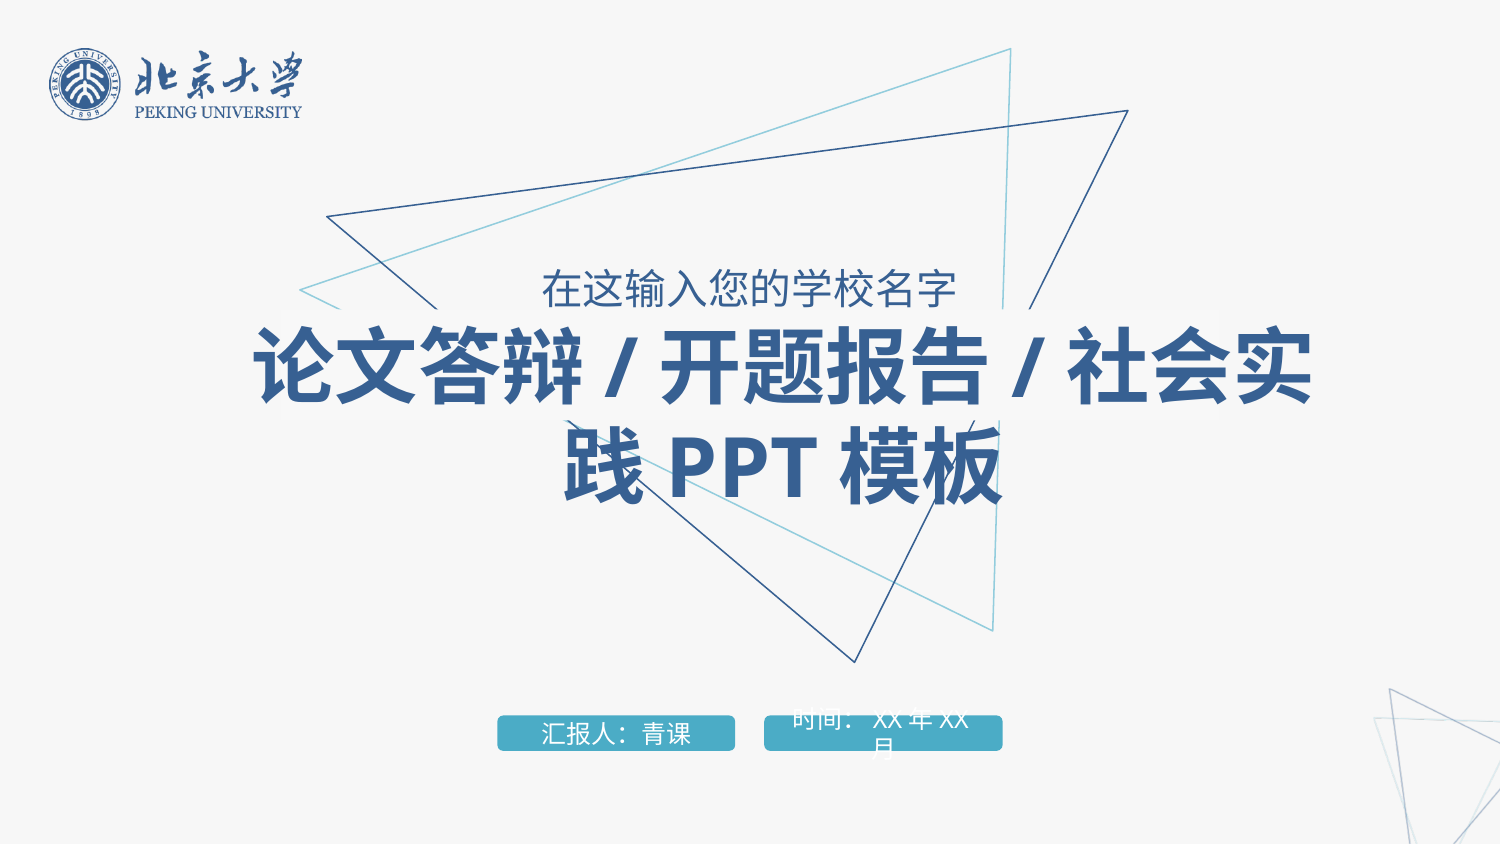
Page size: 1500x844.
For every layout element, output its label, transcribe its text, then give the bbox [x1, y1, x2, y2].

picture [49, 48, 303, 121]
text_box [896, 522, 999, 633]
text_box [297, 261, 428, 306]
text_box [637, 46, 1013, 173]
picture [1372, 688, 1500, 844]
text_box 论文答辩/开题报告/社会实践PPT模板 [210, 306, 1358, 522]
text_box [497, 715, 1003, 752]
text_box [685, 522, 927, 665]
text_box [324, 108, 1130, 306]
